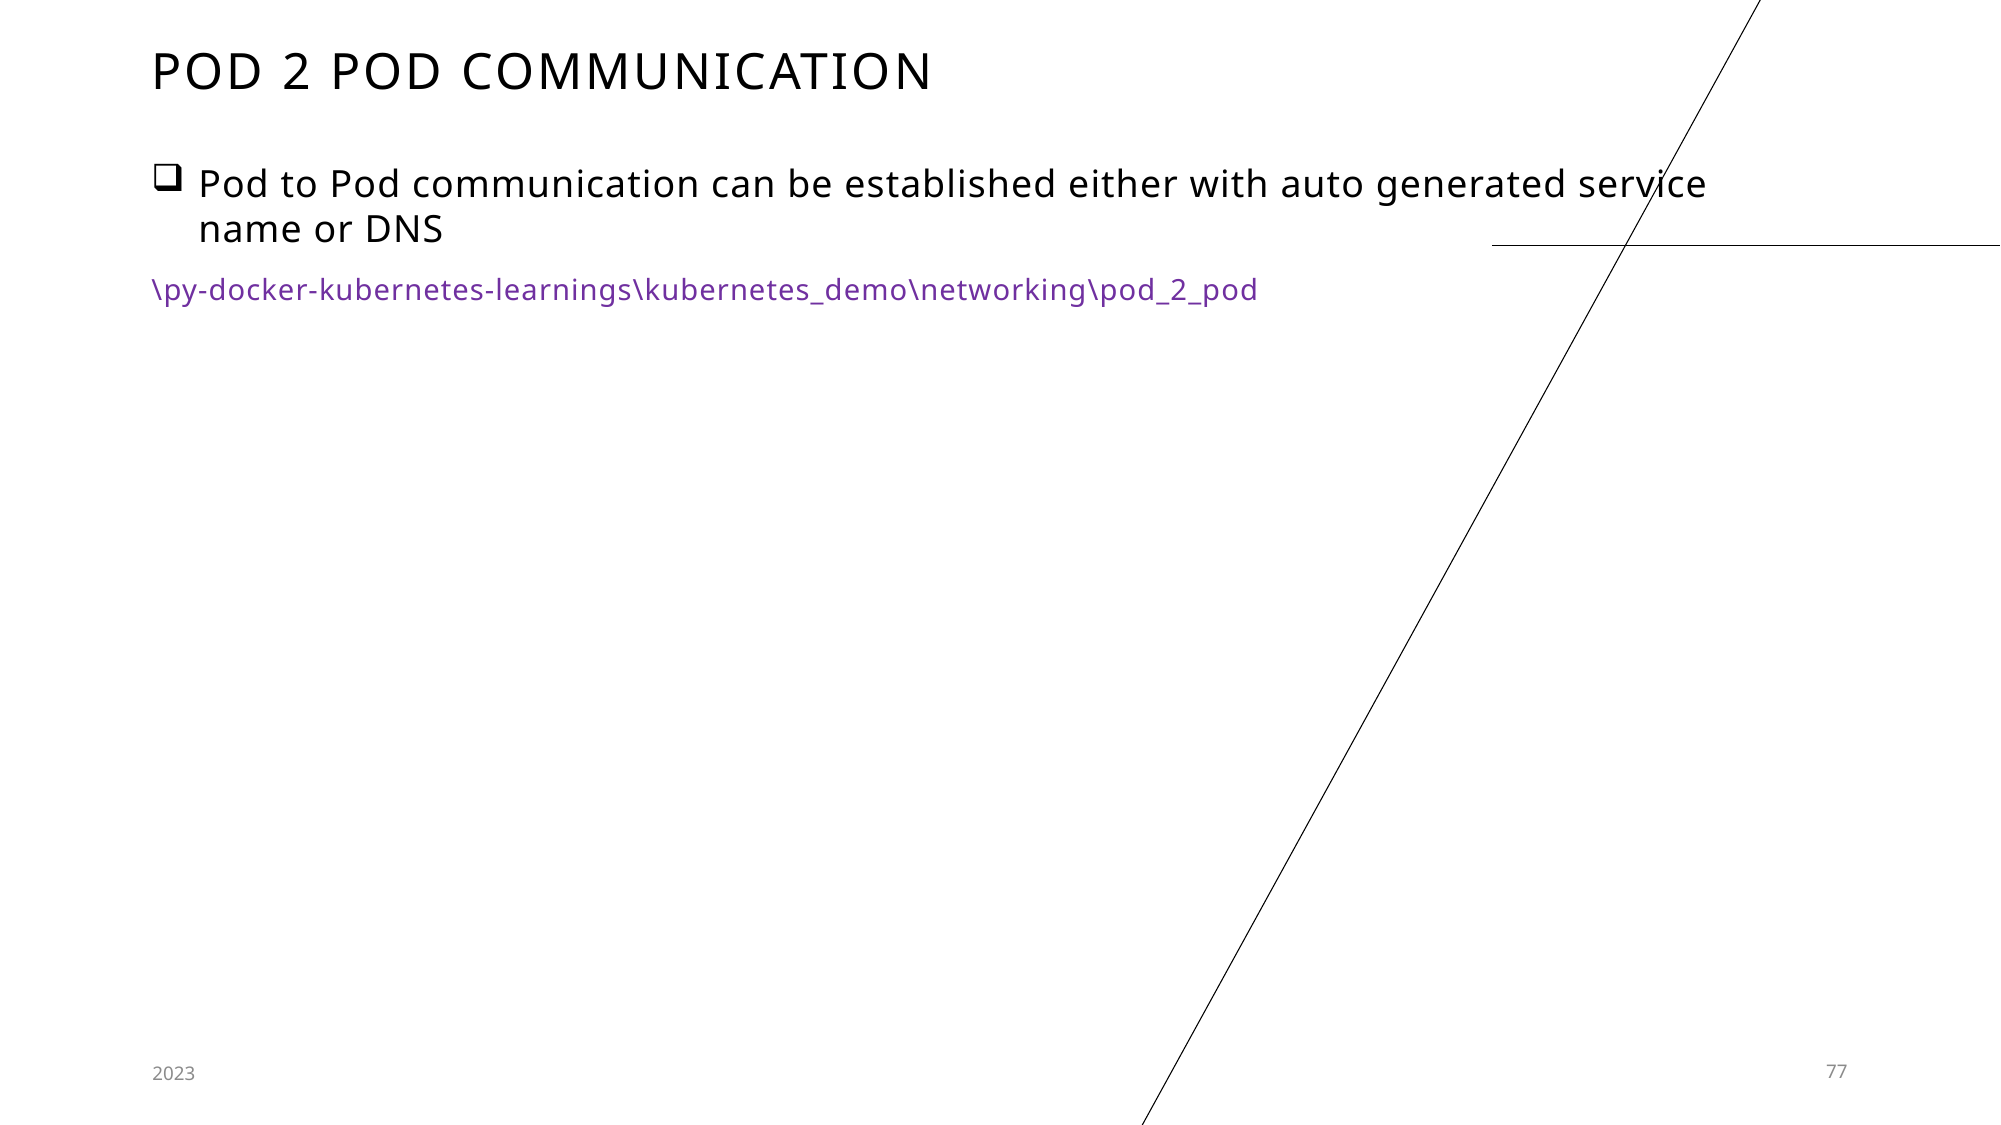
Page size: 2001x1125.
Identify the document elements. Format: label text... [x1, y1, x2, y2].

list Pod to Pod communication can be established either with auto generated service name or DNS \py-docker-kubernetes-learnings\kubernetes_demo\networking\pod_2_pod [136, 152, 1824, 664]
title Pod 2 POD communication [136, 23, 1125, 108]
slide_number 2023 [137, 1042, 338, 1103]
slide_number 77 [1412, 1042, 1863, 1103]
